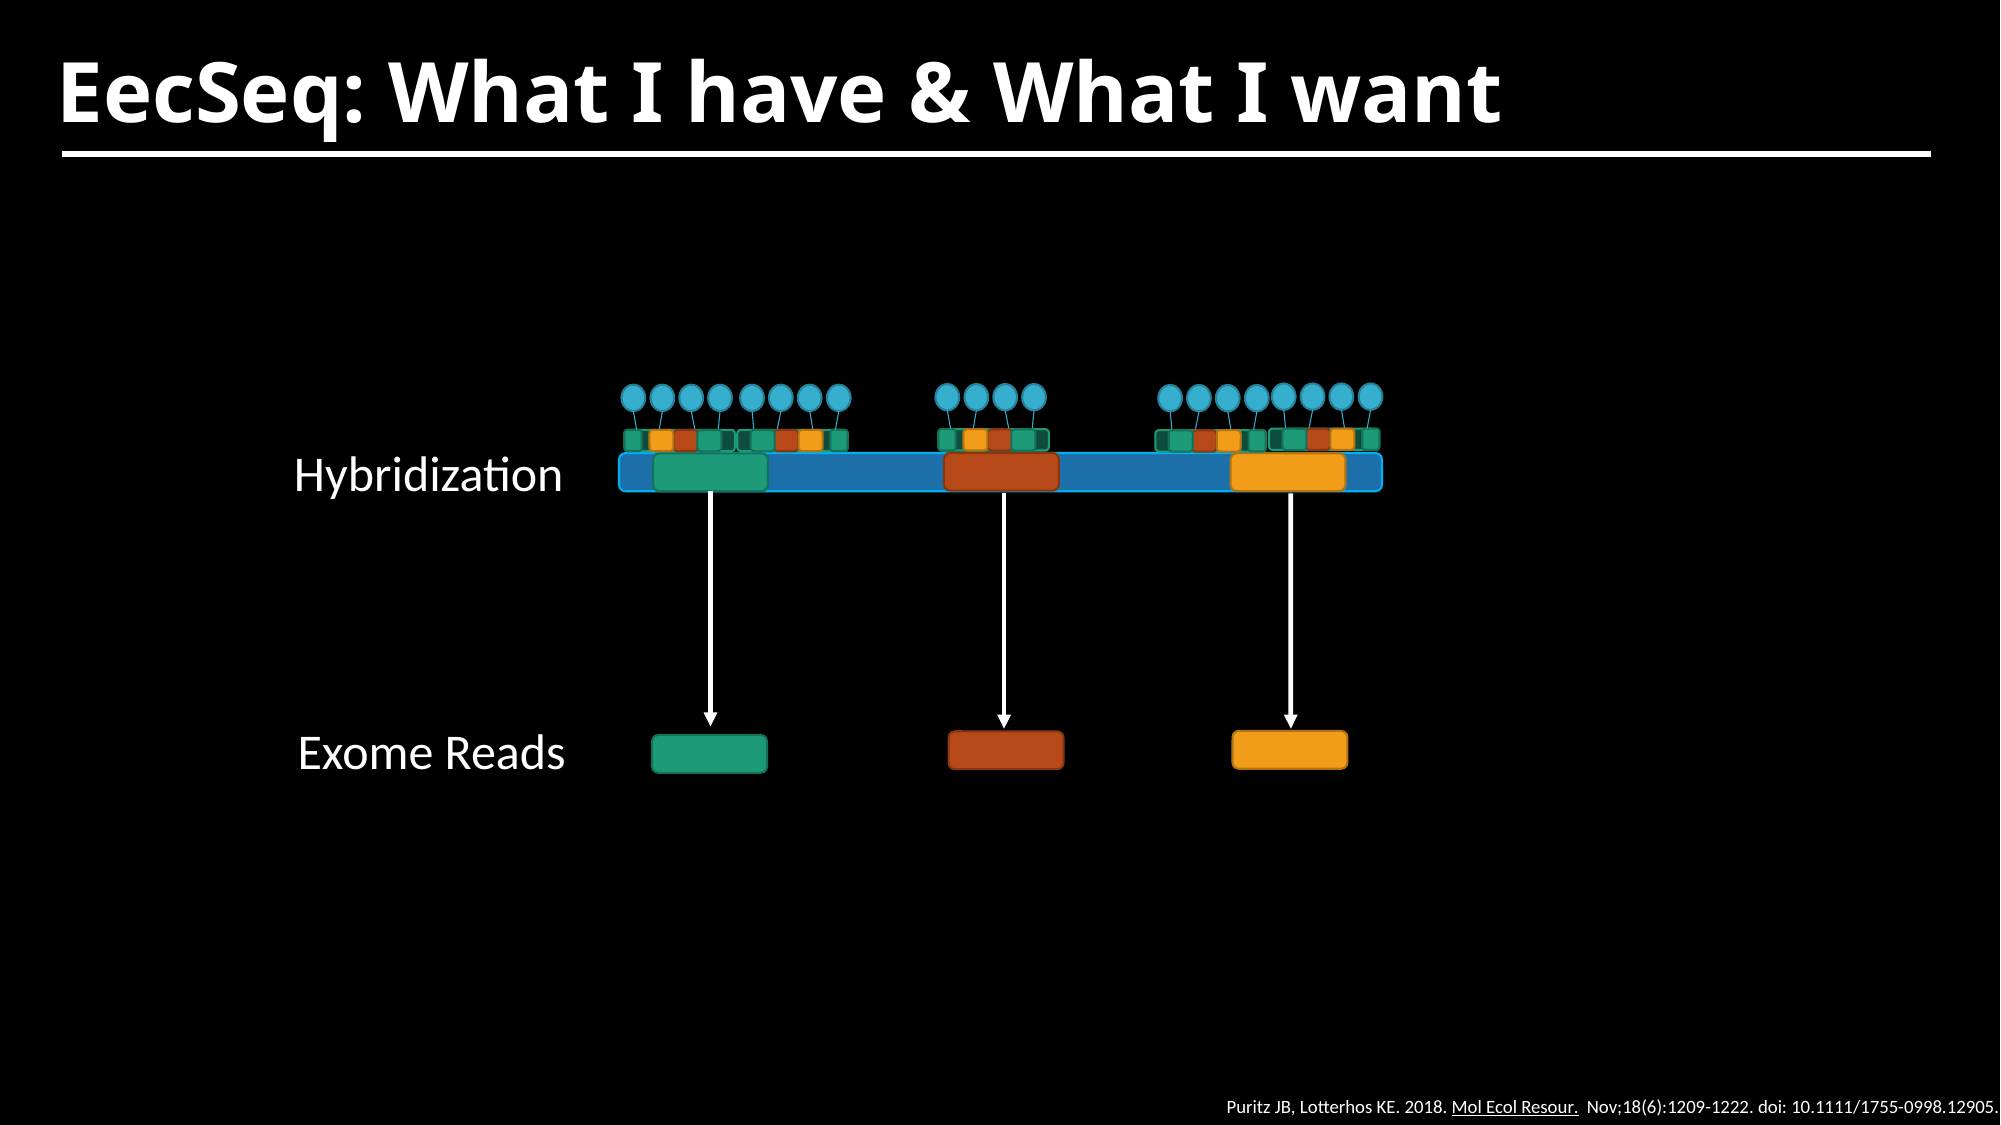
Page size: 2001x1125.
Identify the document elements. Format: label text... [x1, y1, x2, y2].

text_box [947, 730, 1065, 771]
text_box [644, 361, 712, 475]
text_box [958, 360, 1026, 474]
text_box [617, 452, 658, 493]
text_box [763, 451, 1236, 493]
text_box [650, 733, 769, 774]
text_box Exome Reads [282, 711, 615, 787]
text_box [760, 361, 828, 475]
text_box [1229, 452, 1347, 493]
text_box Hybridization [279, 433, 612, 509]
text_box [1178, 361, 1246, 476]
text_box [651, 452, 769, 493]
text_box [1231, 729, 1349, 770]
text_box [1292, 360, 1360, 474]
text_box Puritz JB, Lotterhos KE. 2018. Mol Ecol Resour. Nov;18(6):1209-1222. doi: 10.1111/1755-0998.12905. [1136, 1087, 2000, 1125]
title EecSeq: What I have & What I want [41, 0, 1959, 248]
text_box [1340, 451, 1384, 493]
text_box [942, 451, 1060, 492]
